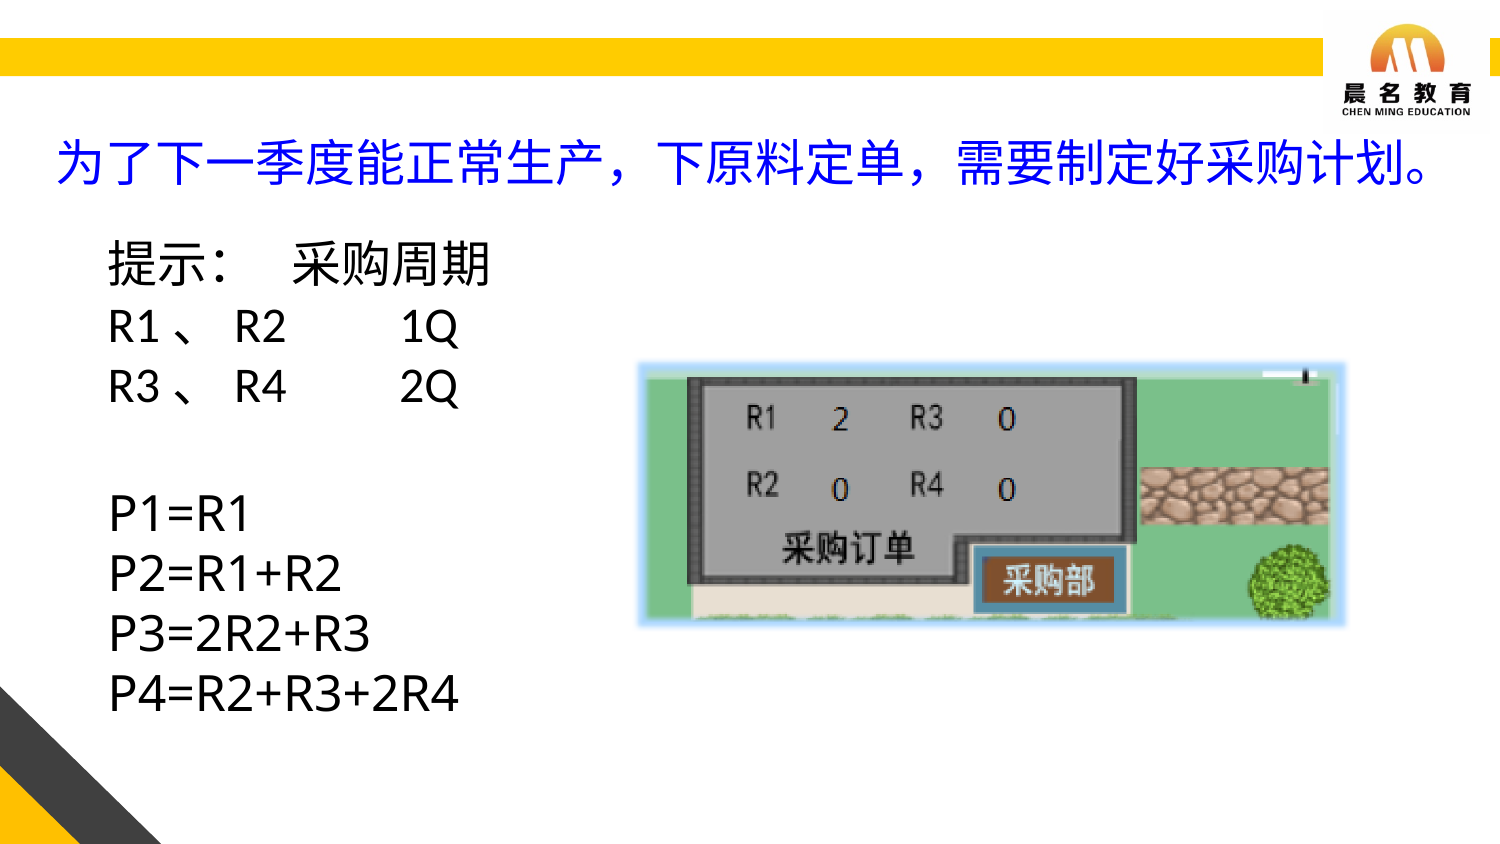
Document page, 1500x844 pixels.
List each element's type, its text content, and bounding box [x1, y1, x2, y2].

picture [642, 366, 1341, 621]
picture [1323, 10, 1490, 134]
text_box 为了下一季度能正常生产，下原料定单，需要制定好采购计划。 [40, 124, 1437, 200]
text_box 提示： 采购周期 R1、R2 1Q R3、R4 2Q [92, 225, 717, 421]
text_box P1=R1 P2=R1+R2 P3=2R2+R3 P4=R2+R3+2R4 [92, 473, 554, 729]
